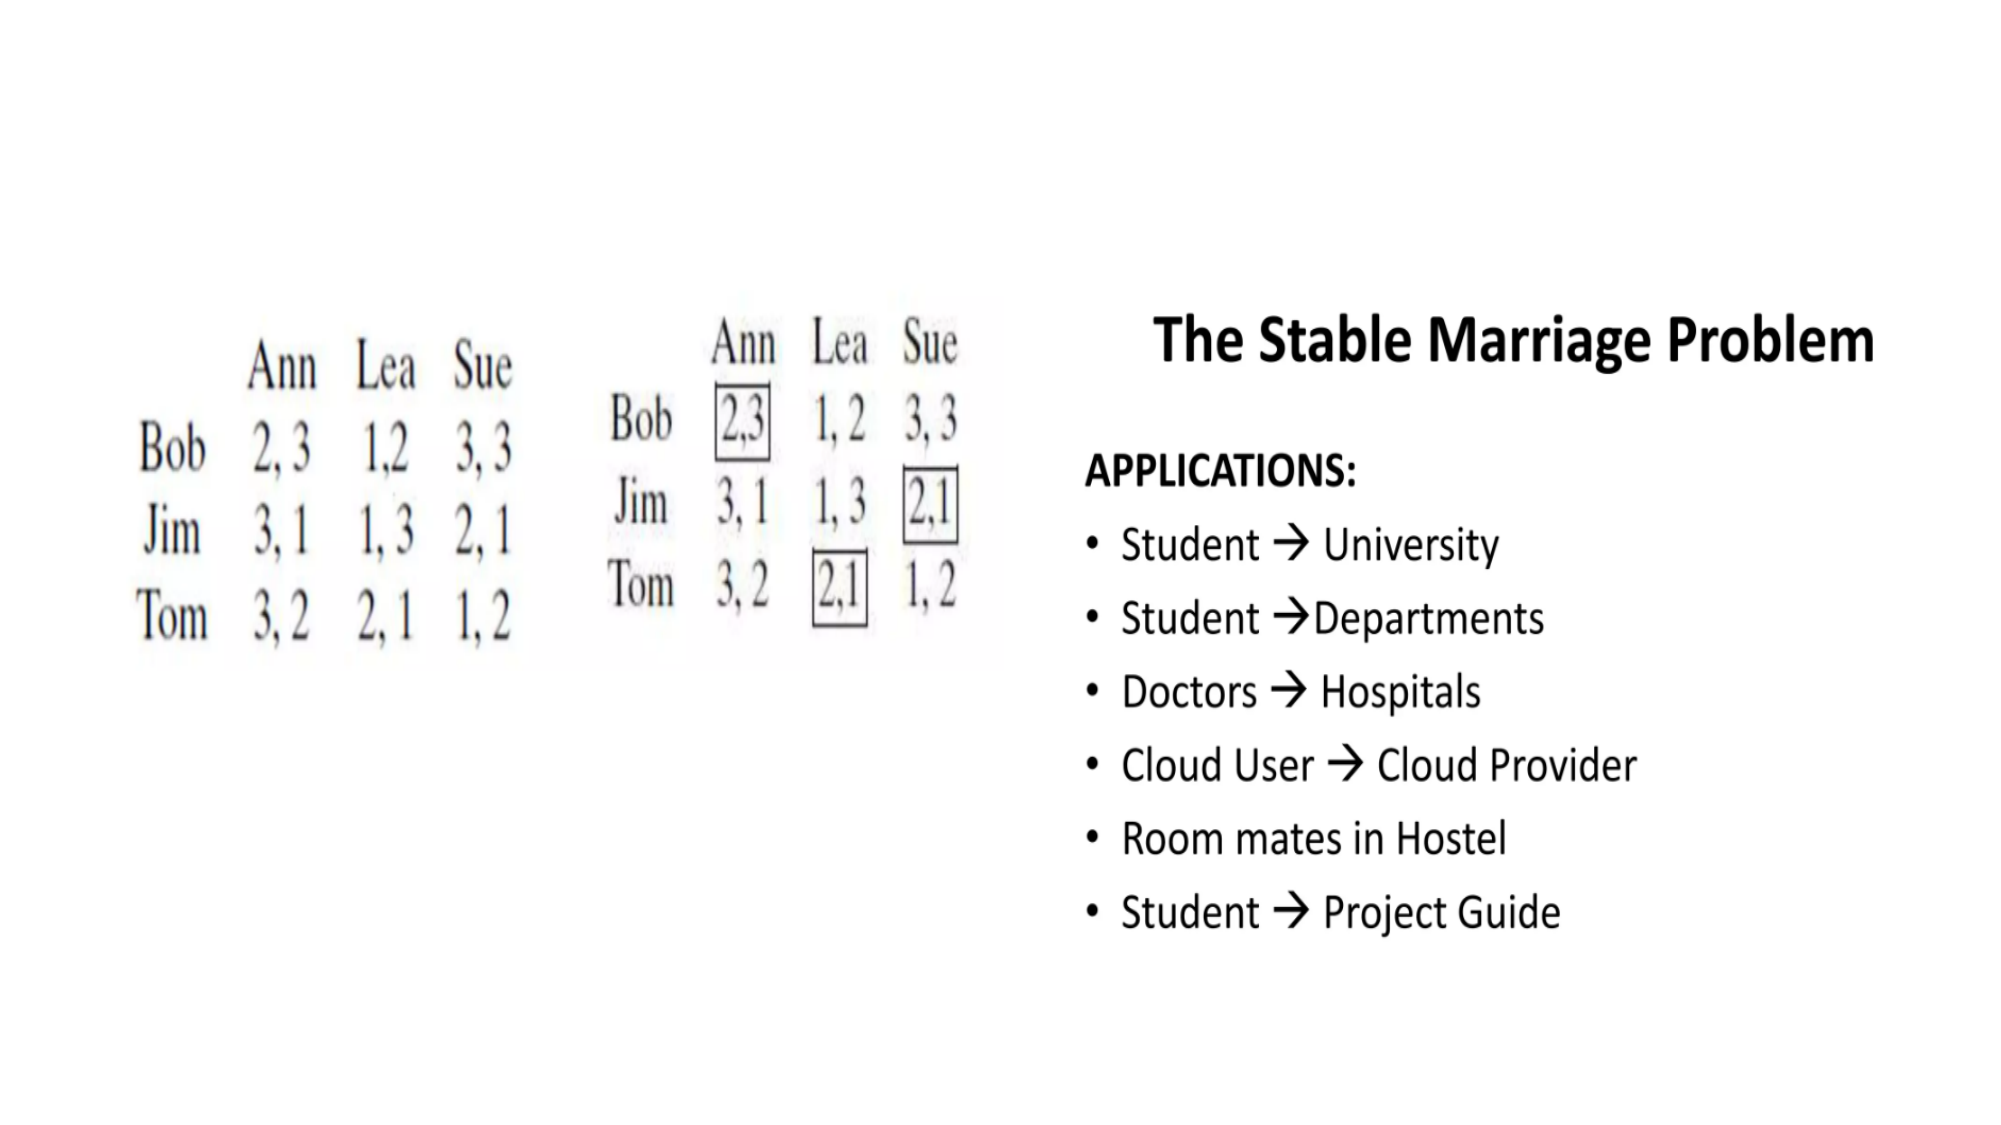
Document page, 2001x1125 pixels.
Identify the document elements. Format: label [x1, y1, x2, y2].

picture [119, 229, 1004, 671]
picture [1042, 284, 1894, 942]
